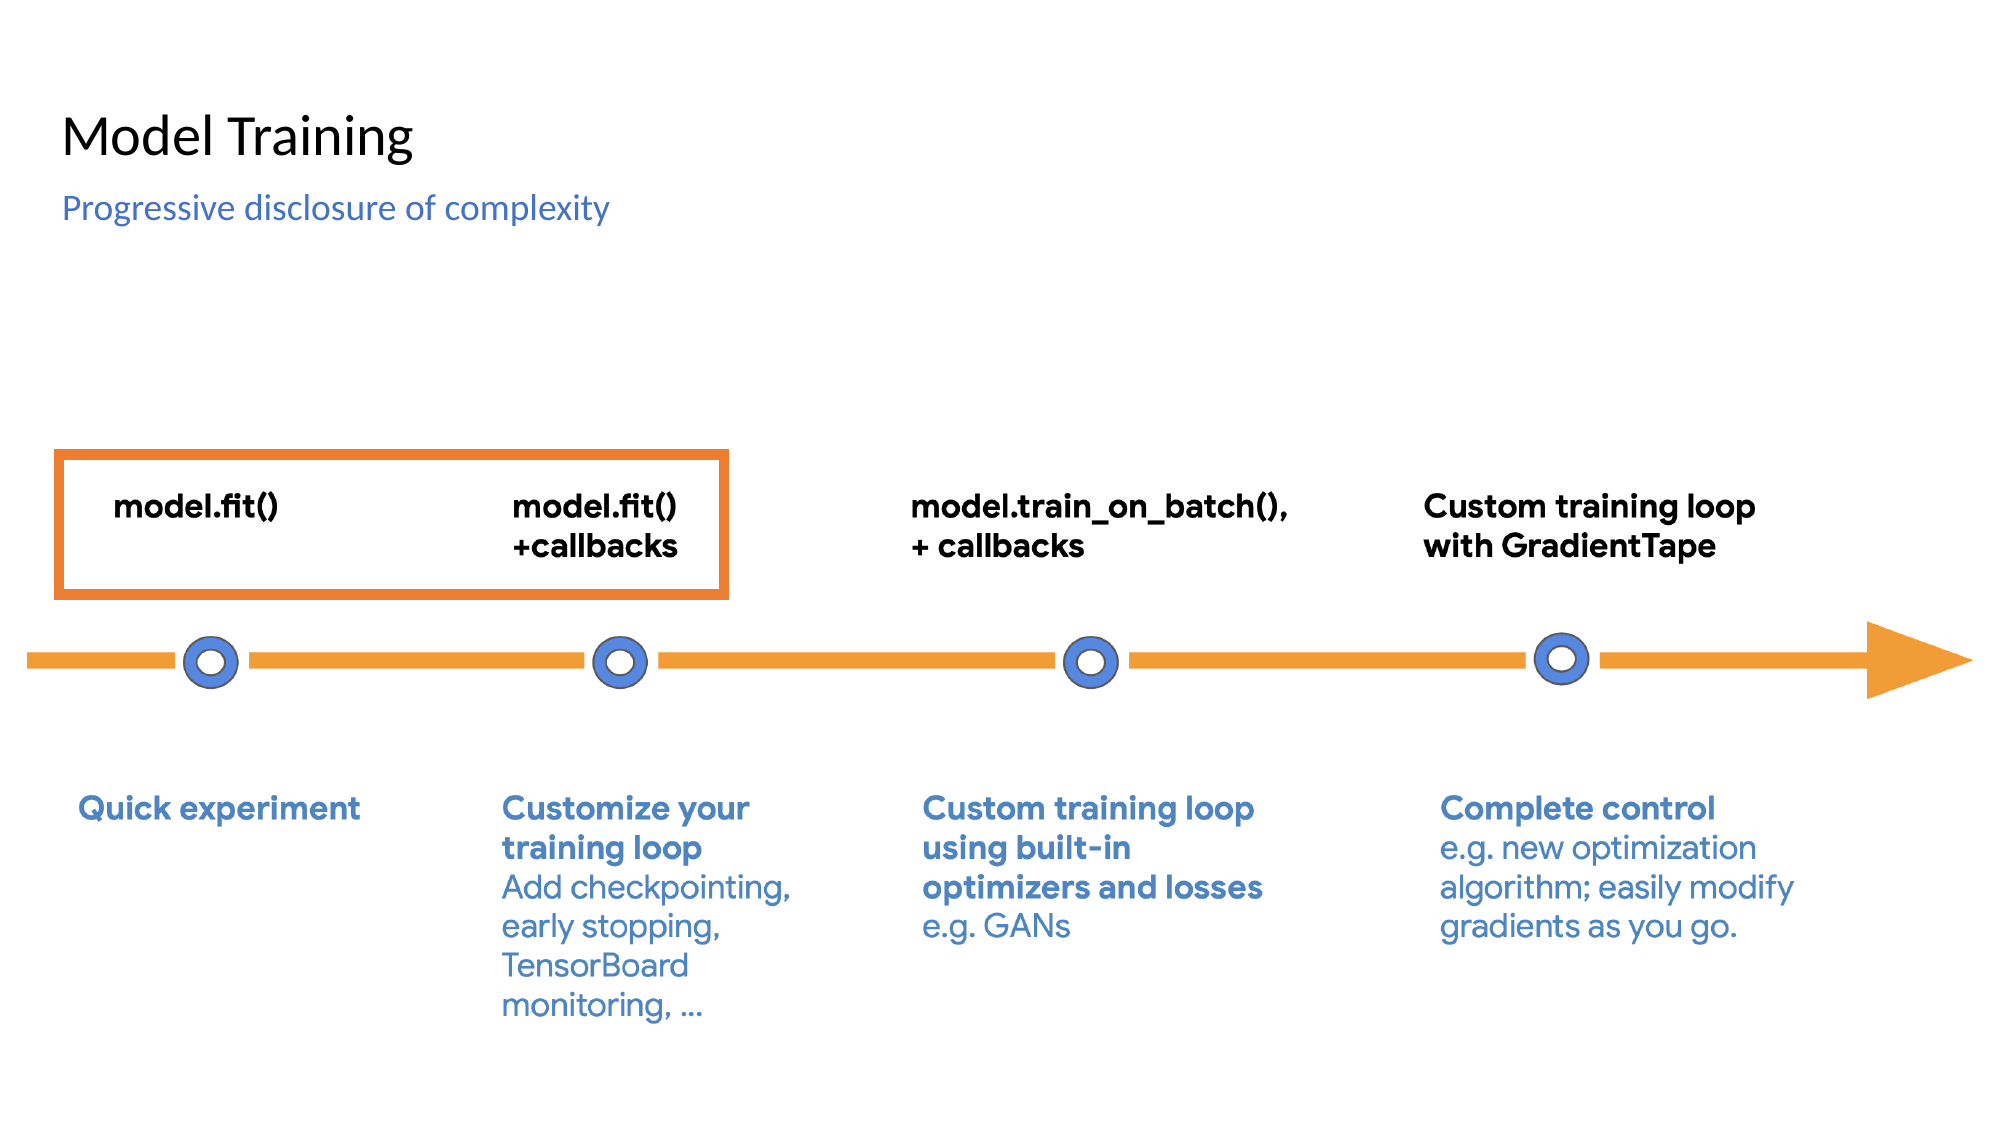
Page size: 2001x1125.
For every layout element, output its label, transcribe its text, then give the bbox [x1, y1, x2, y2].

text_box Model Training [46, 89, 430, 175]
text_box Progressive disclosure of complexity [47, 175, 635, 236]
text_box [27, 384, 1973, 1062]
